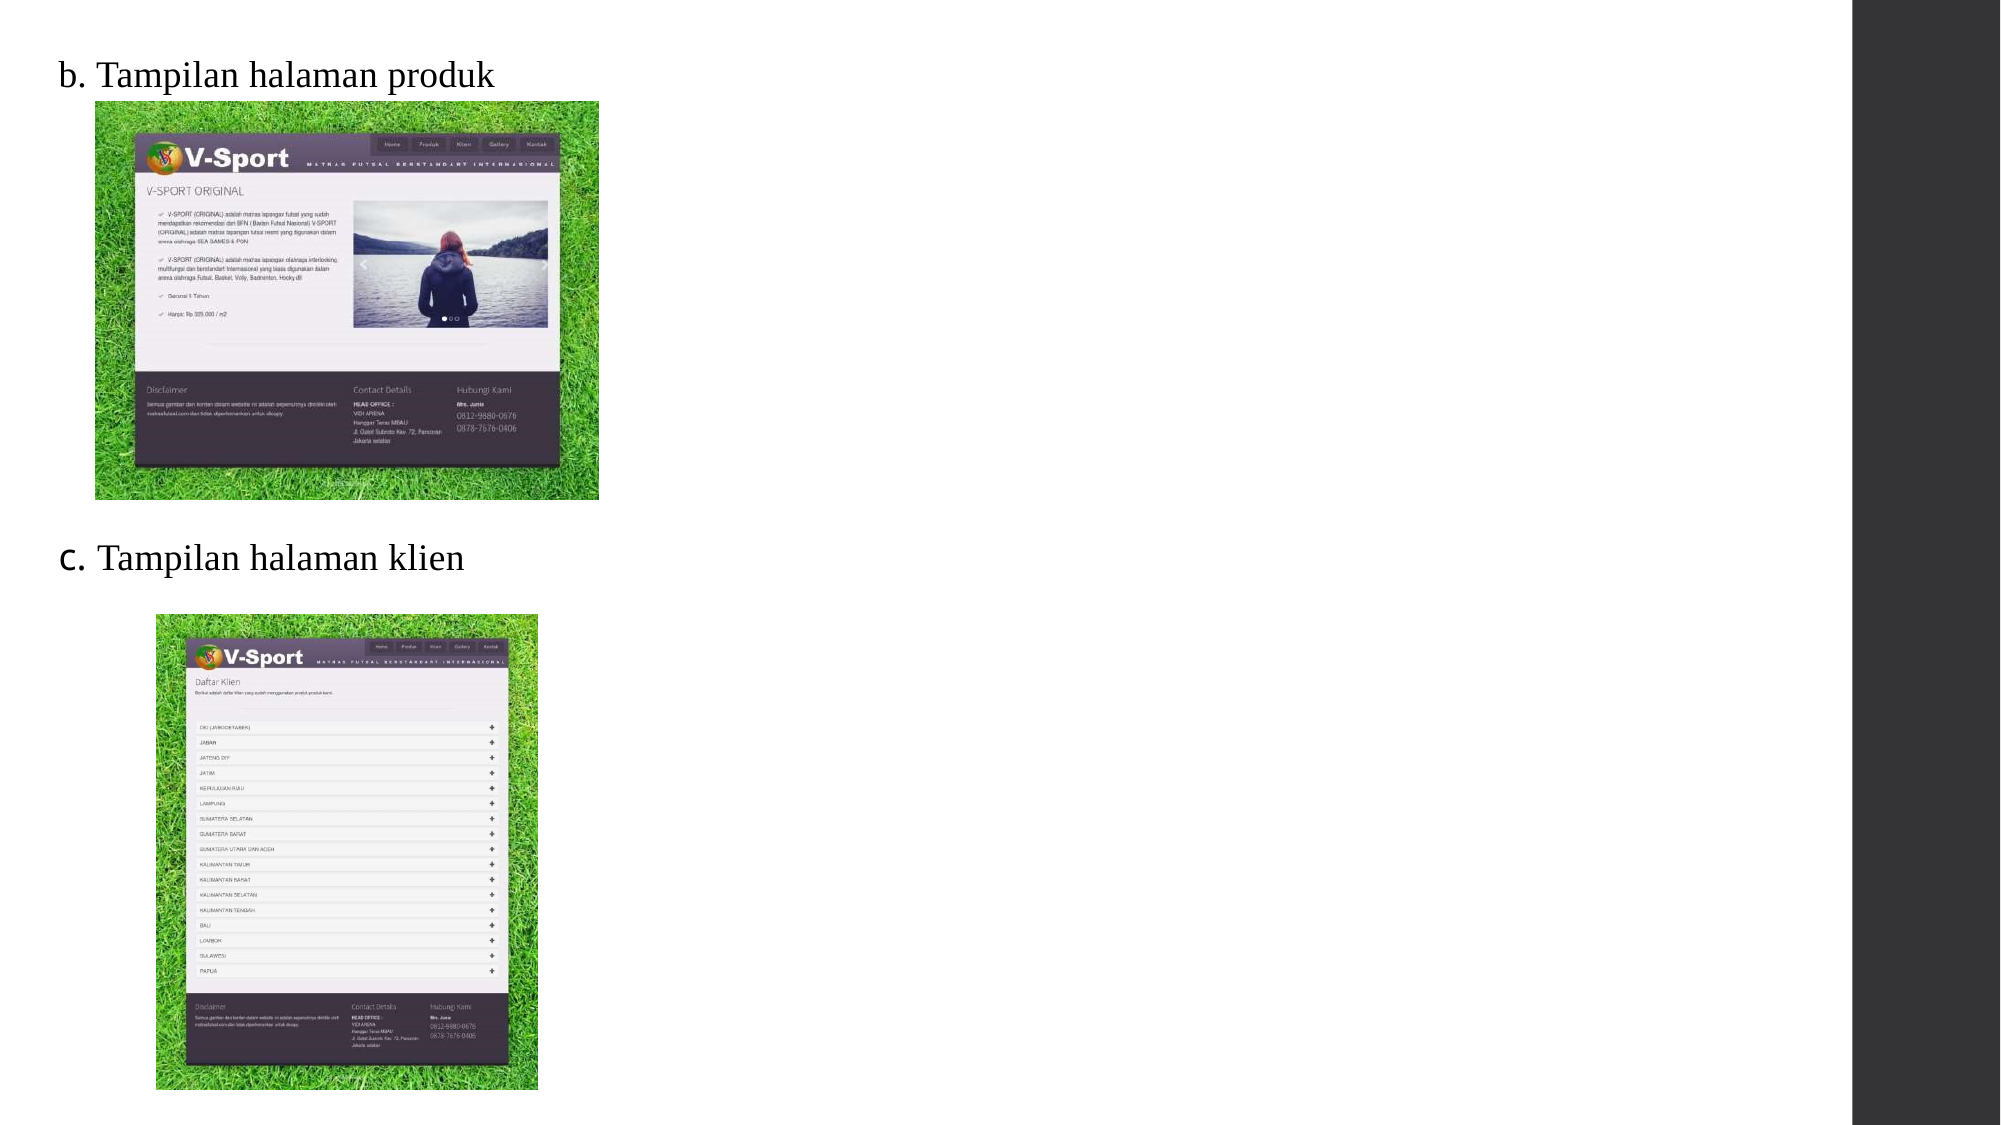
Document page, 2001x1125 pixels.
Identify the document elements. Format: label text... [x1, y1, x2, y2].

picture [156, 614, 538, 1091]
list b. Tampilan halaman produk c. Tampilan halaman klien [43, 39, 1787, 1090]
picture [95, 101, 599, 500]
